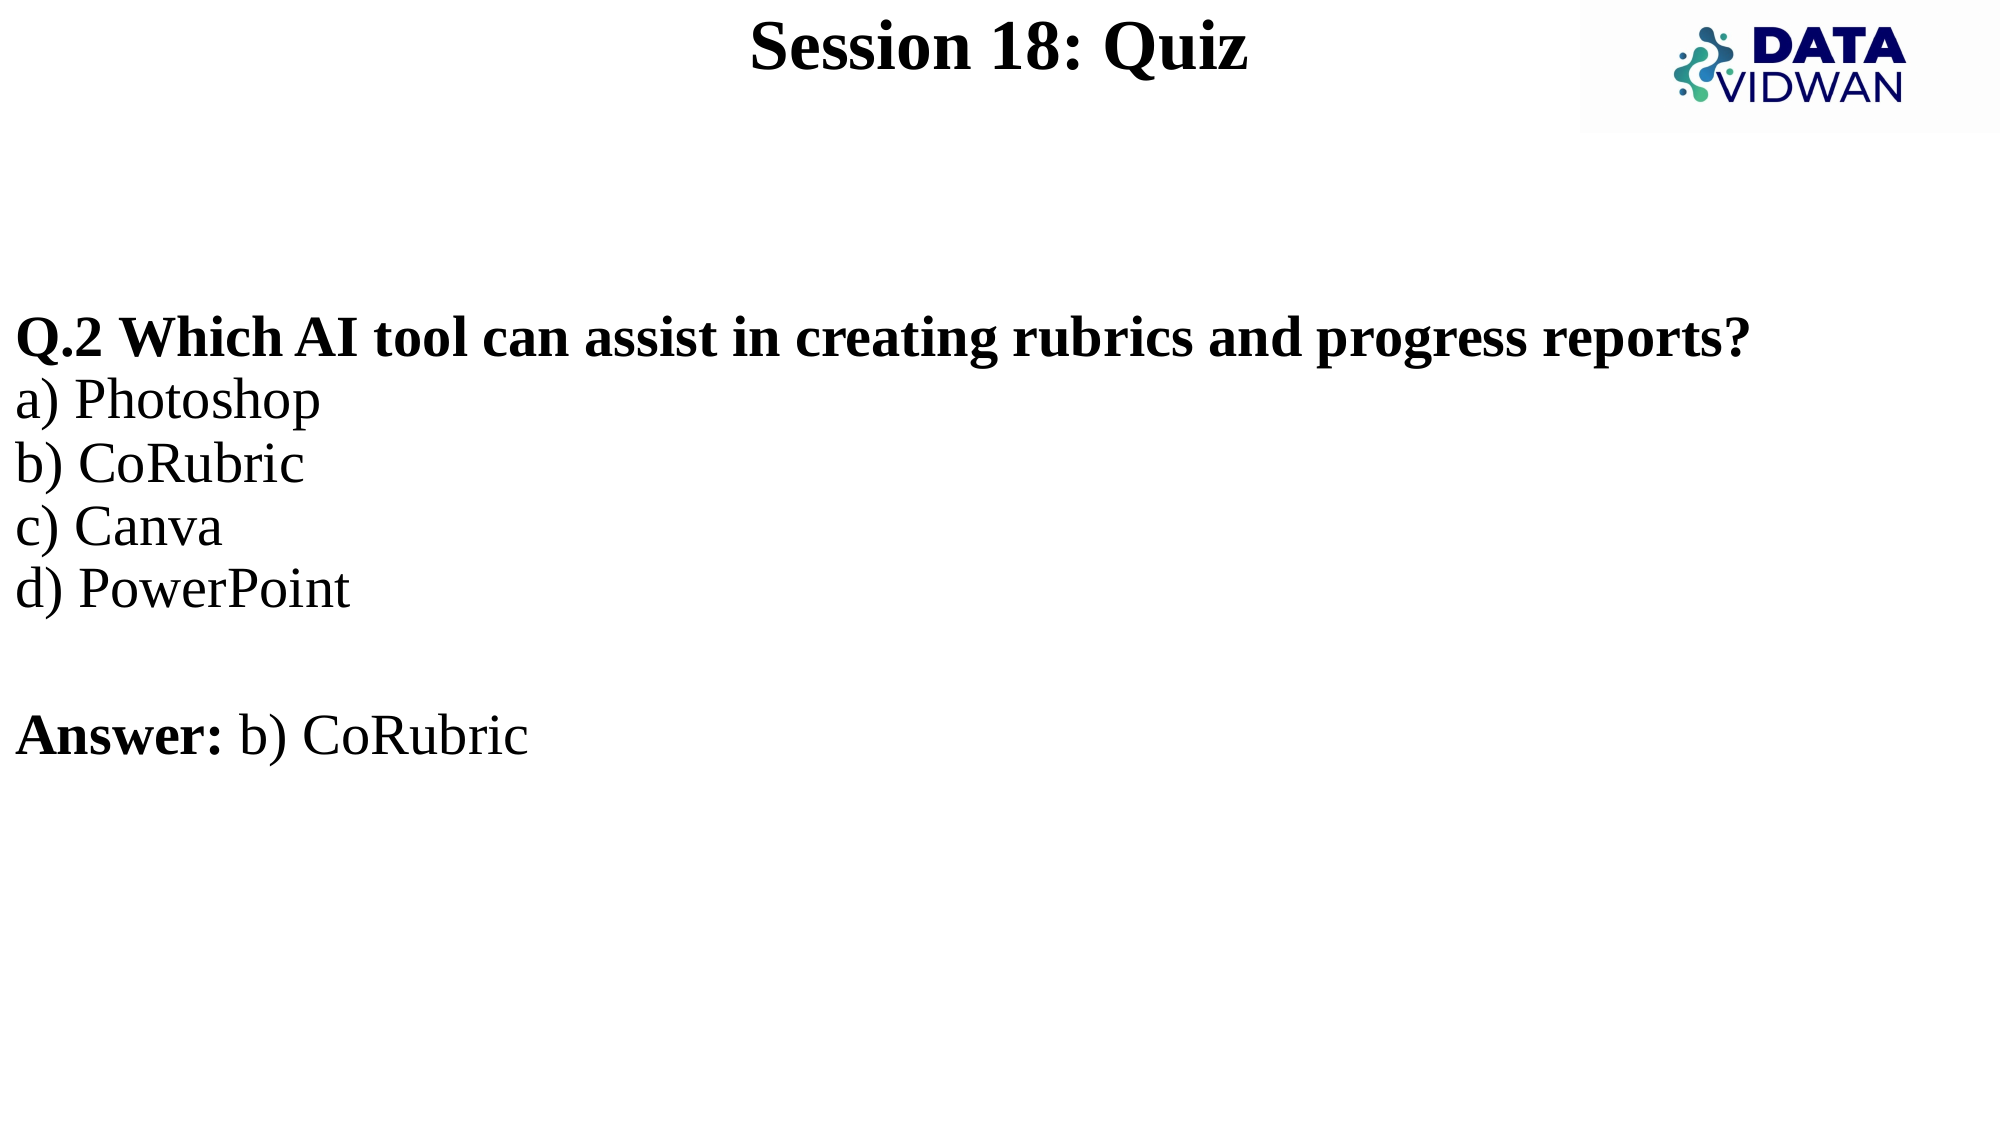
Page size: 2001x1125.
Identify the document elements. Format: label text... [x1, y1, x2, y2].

list Q.2 Which AI tool can assist in creating rubrics and progress reports? a) Photoshop b) CoRubric c) Canva d) PowerPoint Answer: b) CoRubric [0, 123, 2000, 1125]
title Session 18: Quiz [137, 0, 1863, 93]
picture [1580, 0, 2000, 123]
